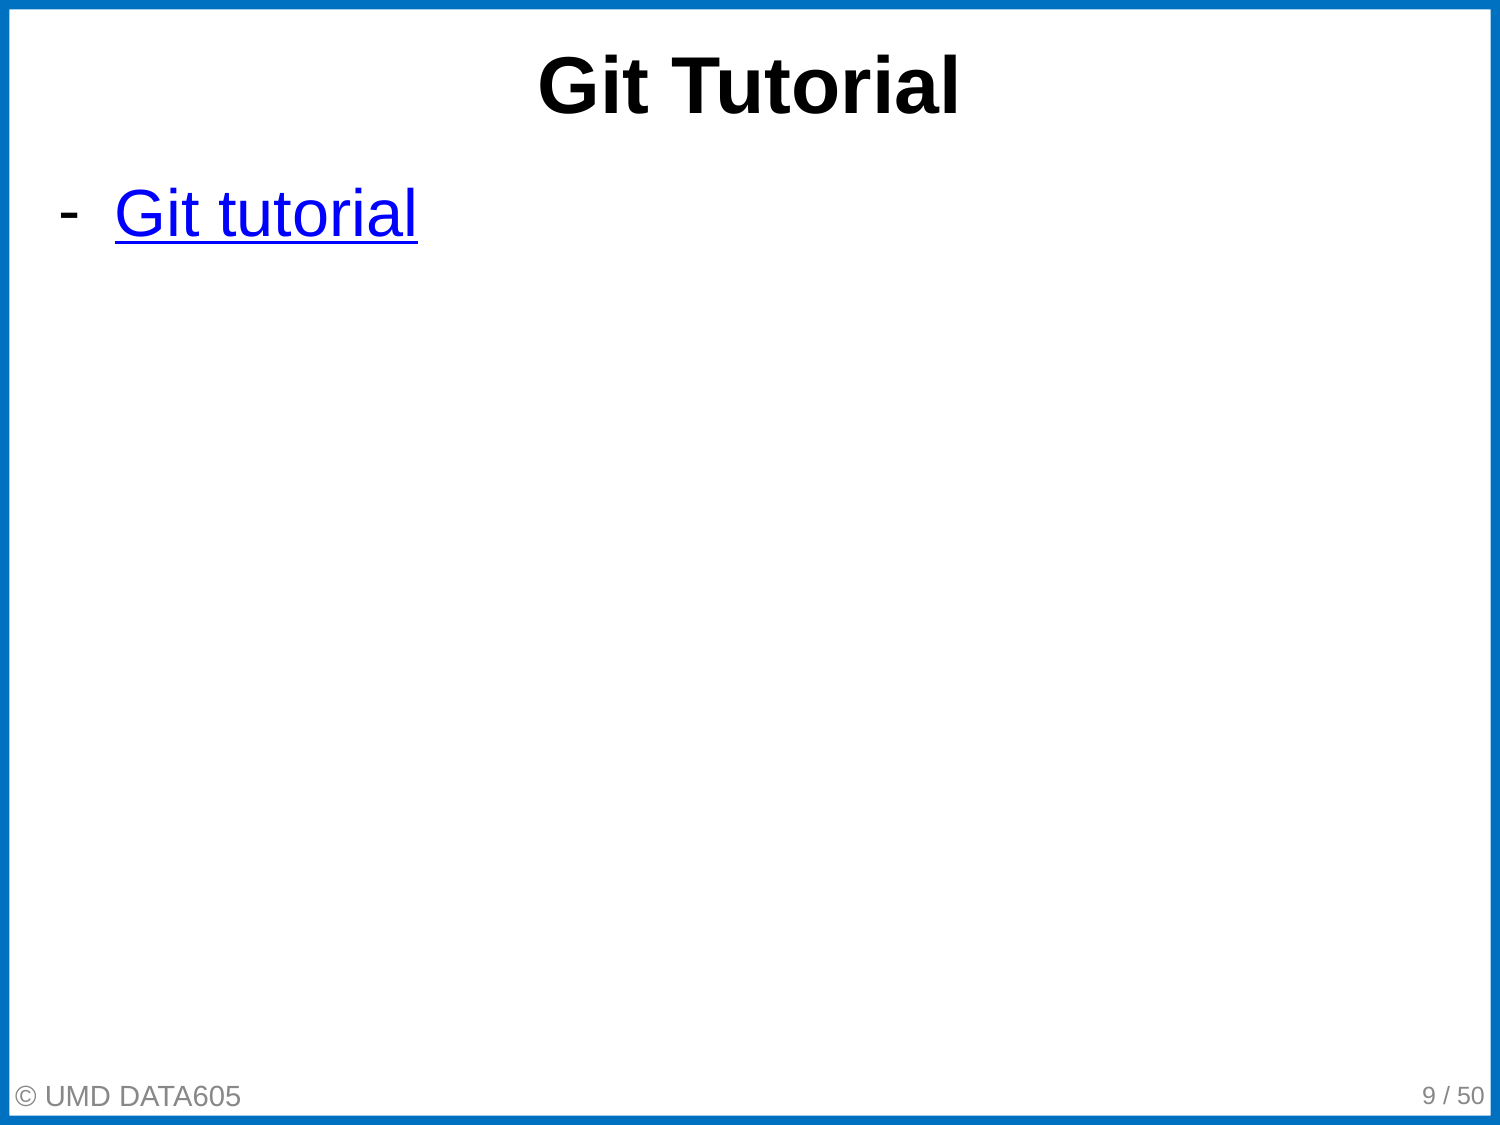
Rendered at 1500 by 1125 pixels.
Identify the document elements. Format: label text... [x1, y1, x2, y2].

slide_number ‹#› / 50 [1149, 1065, 1500, 1125]
title Git Tutorial [24, 24, 1475, 138]
list Git tutorial [24, 162, 1475, 1025]
